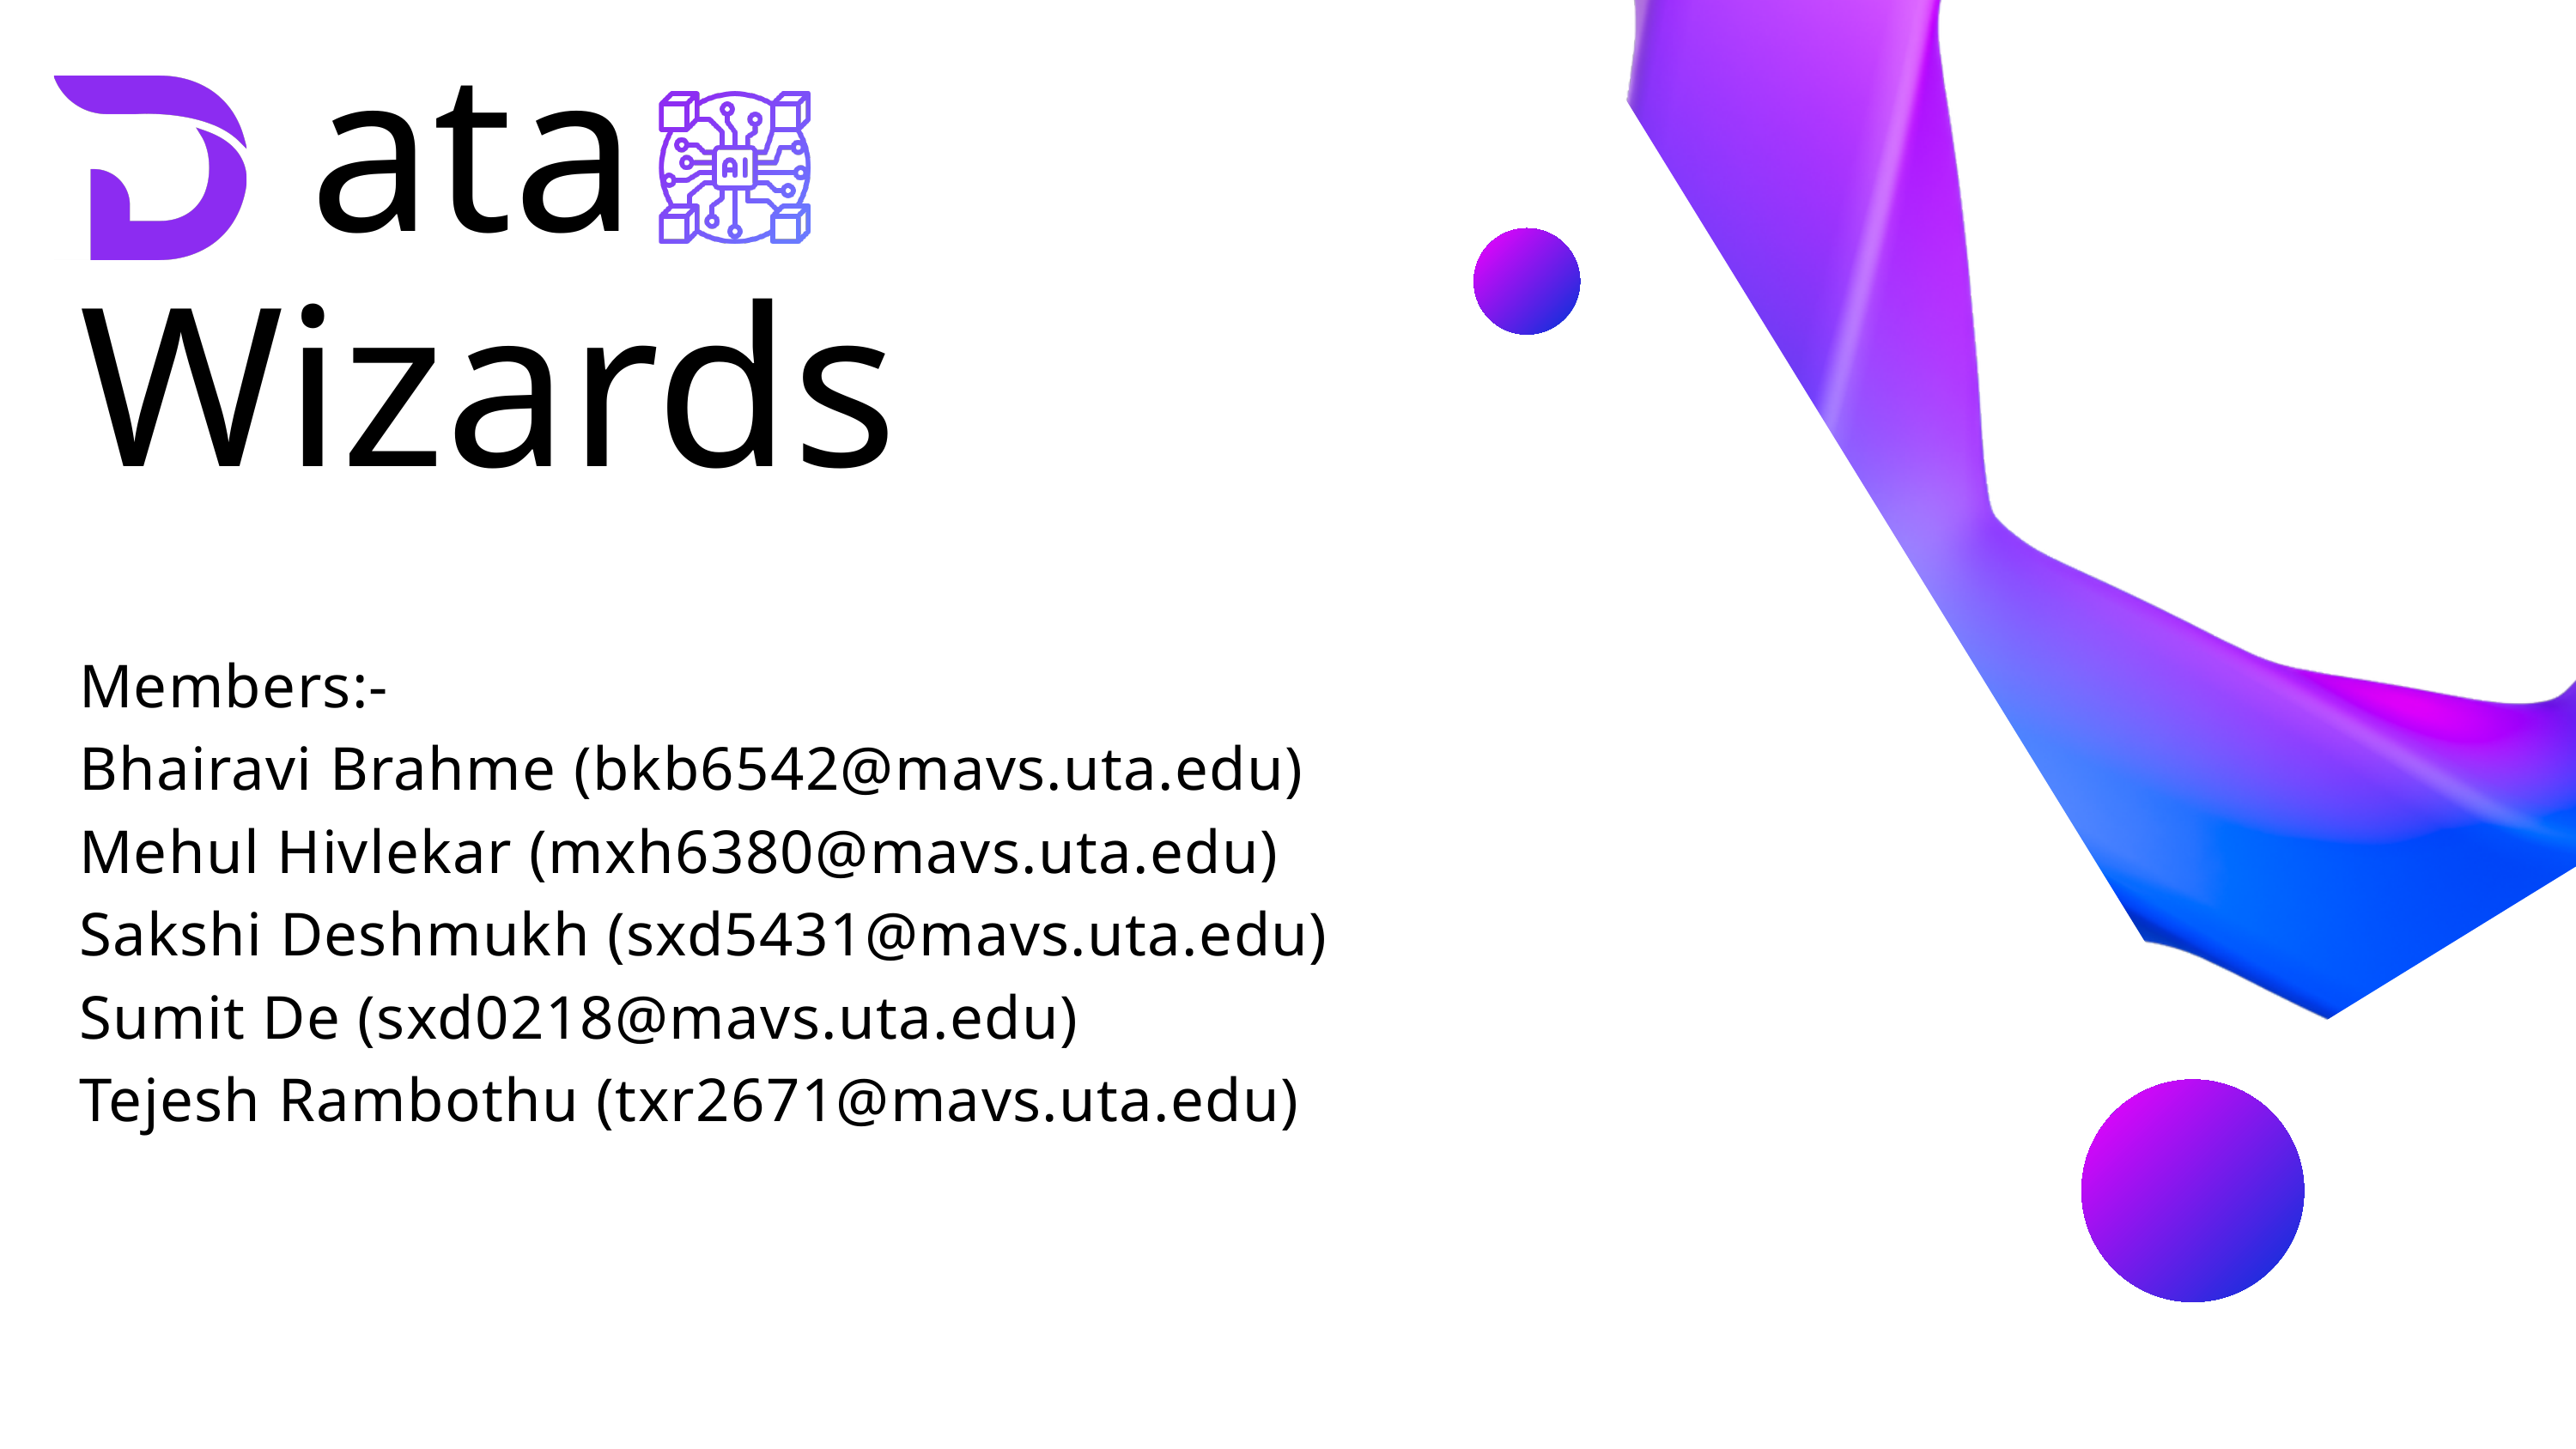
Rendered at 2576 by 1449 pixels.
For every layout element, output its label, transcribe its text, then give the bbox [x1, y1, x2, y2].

text_box Members:- Bhairavi Brahme (bkb6542@mavs.uta.edu) Mehul Hivlekar (mxh6380@mavs.uta.edu) Sakshi Deshmukh (sxd5431@mavs.uta.edu) Sumit De (sxd0218@mavs.uta.edu) Tejesh Rambothu (txr2671@mavs.uta.edu) [79, 636, 1734, 1216]
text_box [1473, 227, 1581, 335]
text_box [53, 32, 1000, 531]
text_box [2081, 1079, 2305, 1302]
text_box [1580, 0, 2576, 1078]
